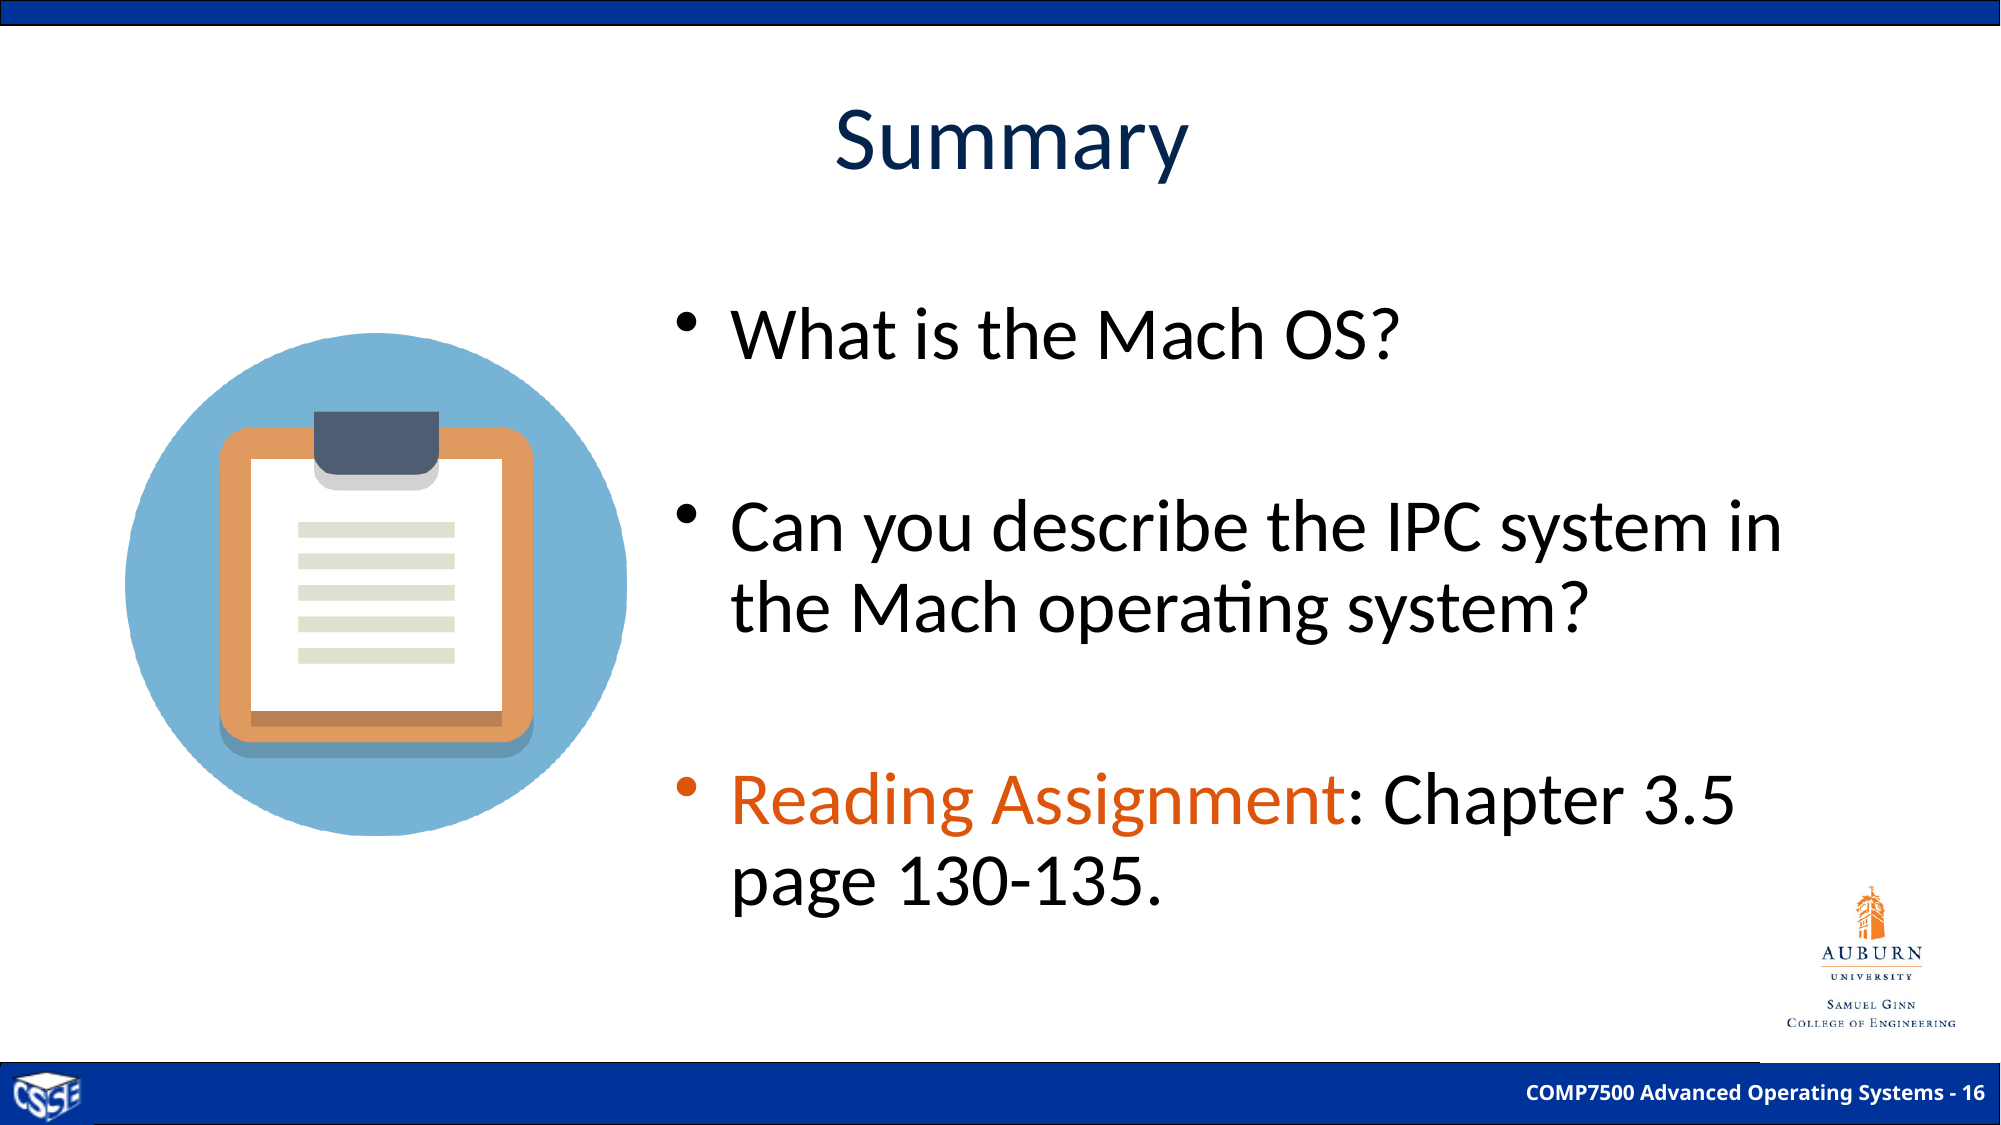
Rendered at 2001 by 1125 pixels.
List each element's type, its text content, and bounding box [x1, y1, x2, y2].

picture [124, 333, 627, 836]
picture [1760, 863, 2000, 1063]
title Summary [75, 15, 1950, 250]
picture [0, 1067, 94, 1125]
list What is the Mach OS? Can you describe the IPC system in the Mach operating system? Reading Assignment: Chapter 3.5 page 130-135. [659, 287, 1825, 925]
